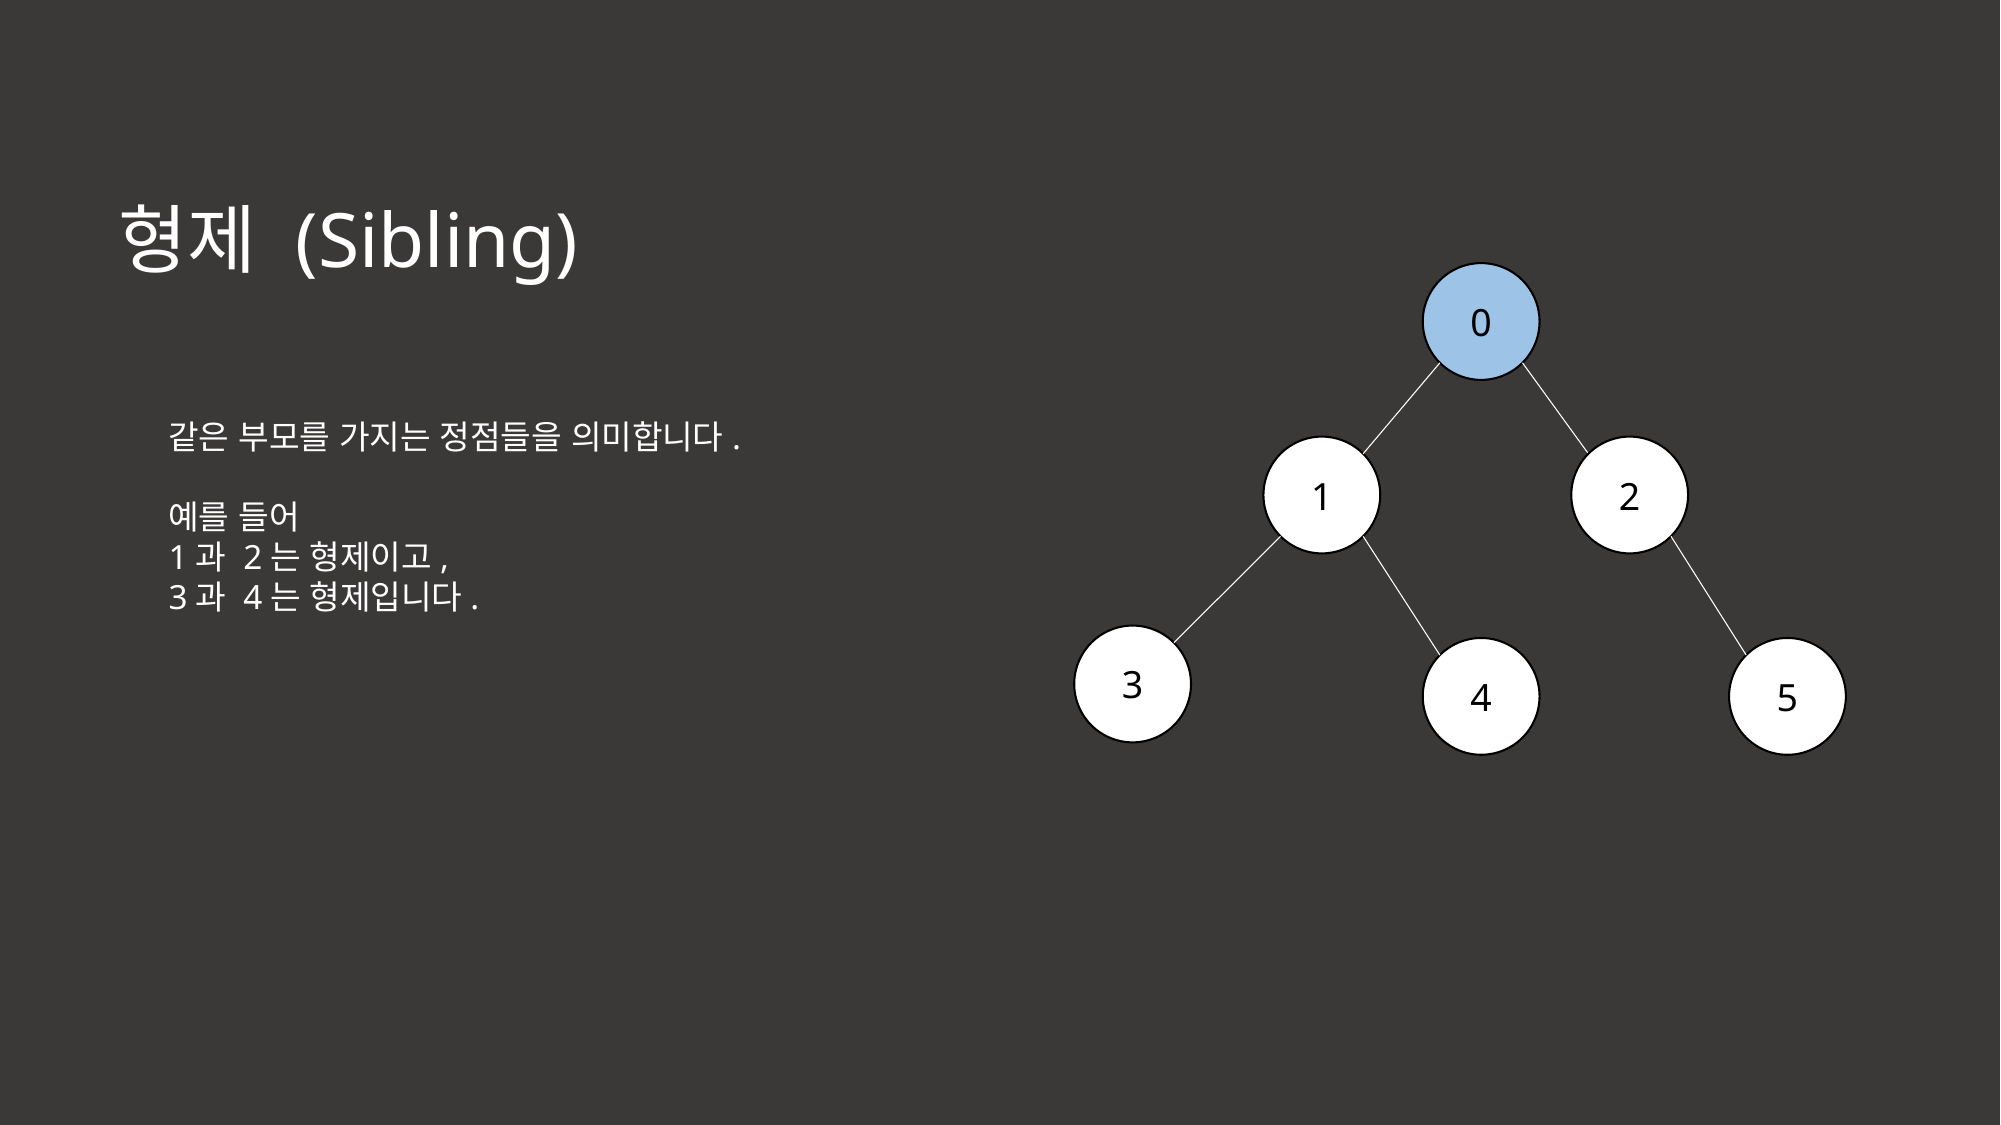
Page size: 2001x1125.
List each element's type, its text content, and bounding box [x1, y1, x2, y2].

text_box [1363, 536, 1440, 656]
text_box 형제 (Sibling) [104, 185, 594, 291]
text_box 같은 부모를 가지는 정점들을 의미합니다. 예를 들어 1과 2는 형제이고, 3과 4는 형제입니다. [153, 409, 756, 624]
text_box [1522, 362, 1589, 454]
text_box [1671, 536, 1747, 656]
text_box 5 [1728, 636, 1847, 756]
text_box 3 [1073, 624, 1193, 744]
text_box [1173, 536, 1281, 643]
text_box 4 [1421, 636, 1541, 756]
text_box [1363, 362, 1440, 454]
text_box 0 [1421, 262, 1541, 381]
text_box 1 [1262, 435, 1382, 555]
text_box 2 [1570, 435, 1690, 555]
